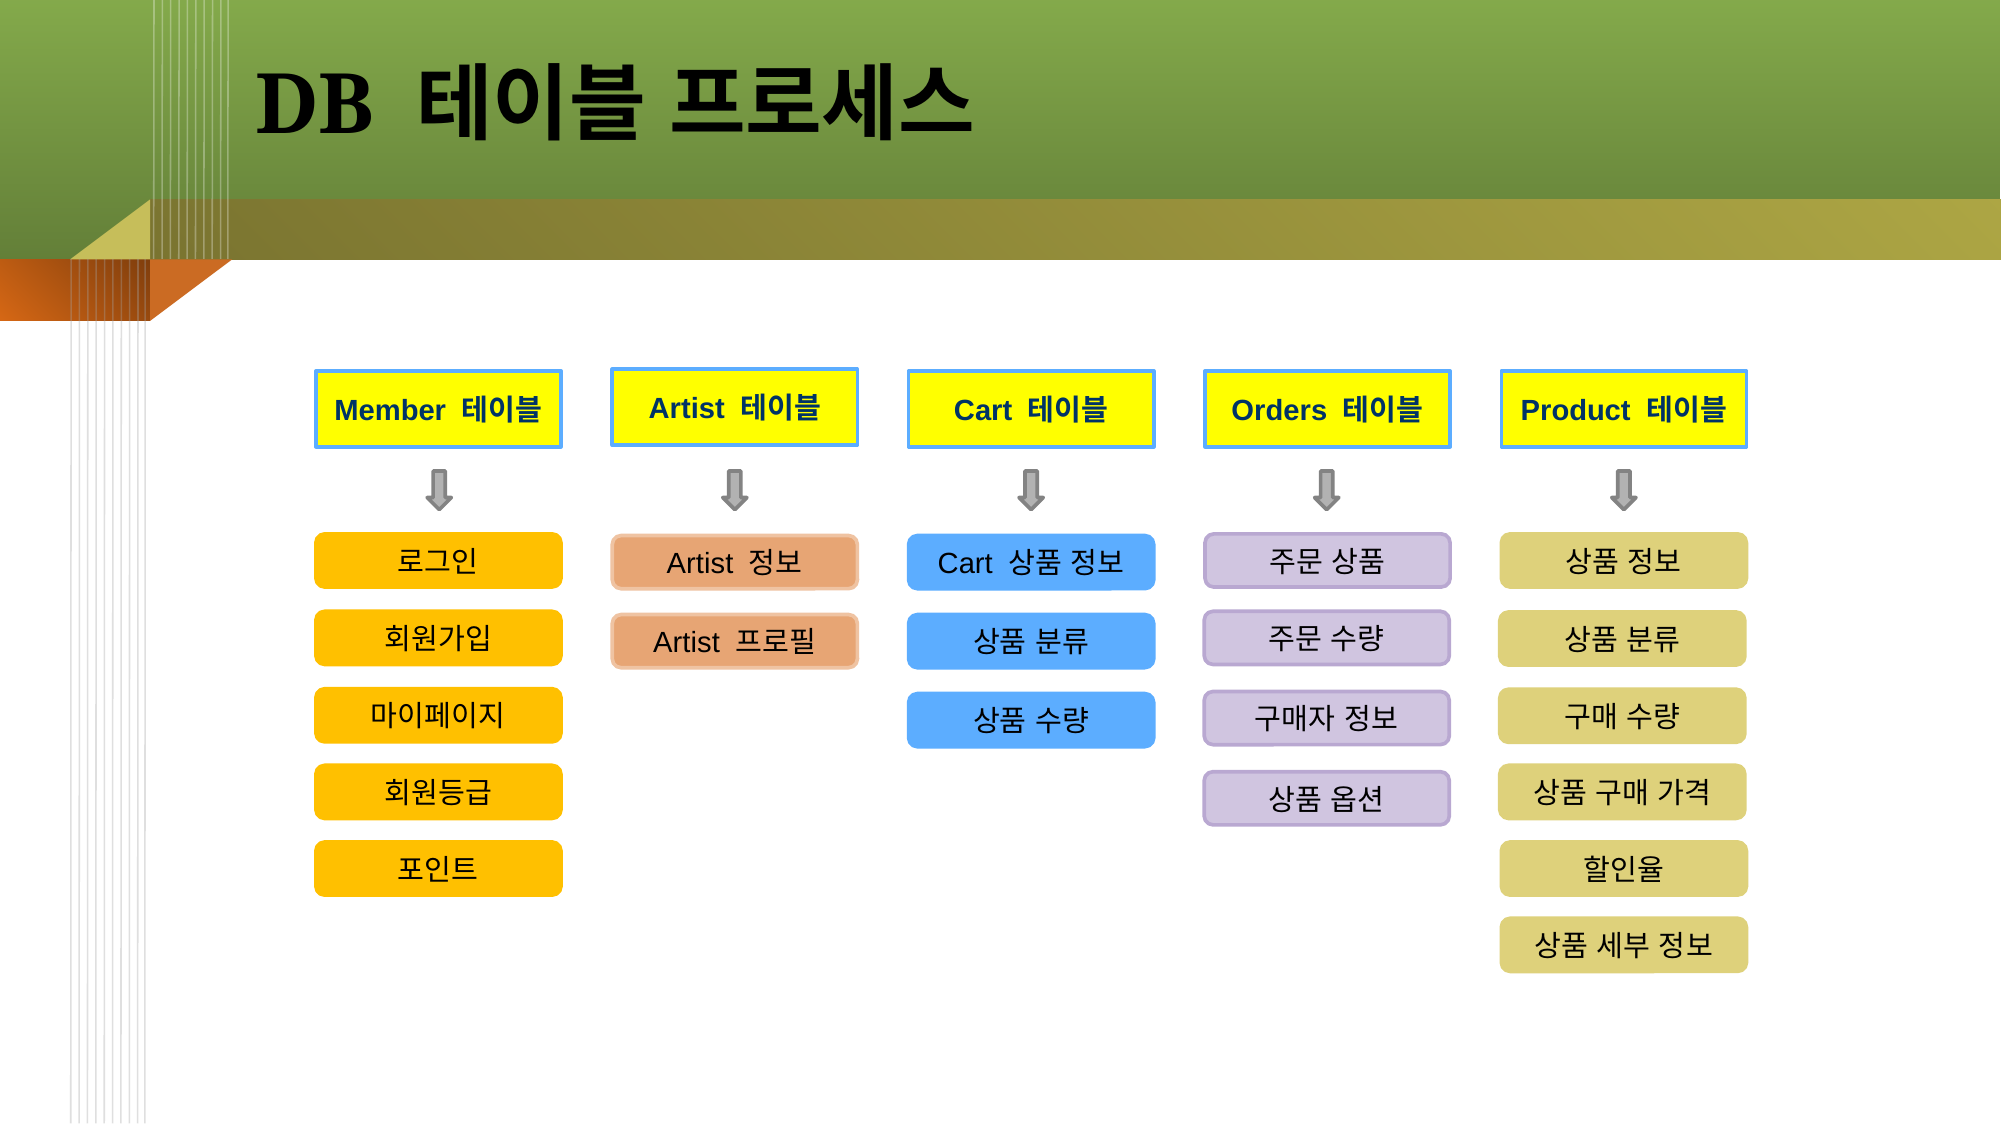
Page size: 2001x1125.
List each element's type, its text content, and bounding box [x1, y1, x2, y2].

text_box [315, 368, 1747, 972]
title DB 테이블 프로세스 [240, 6, 1916, 194]
